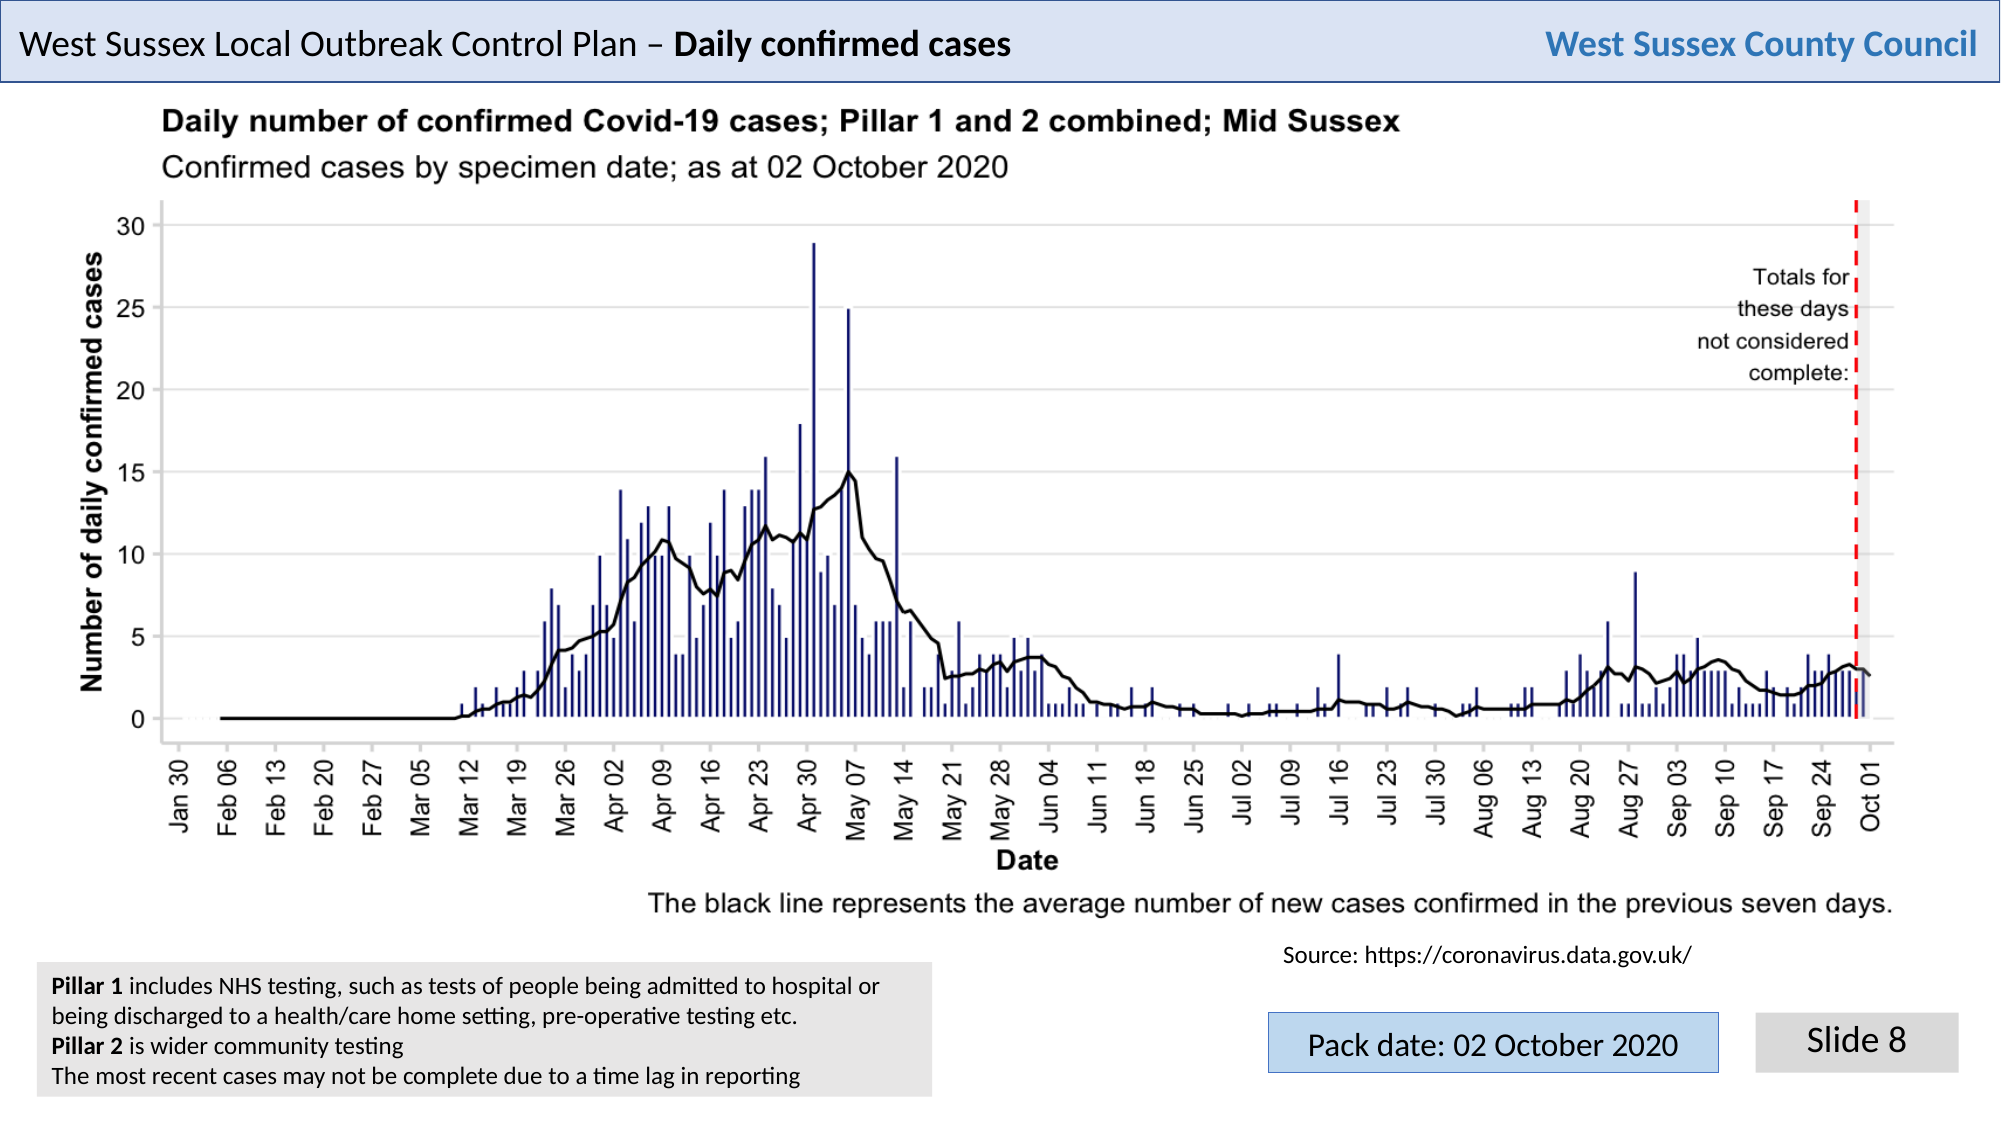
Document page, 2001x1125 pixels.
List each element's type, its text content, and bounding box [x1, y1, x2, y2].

list Source: https://coronavirus.data.gov.uk/ [1268, 935, 1912, 995]
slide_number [1268, 1012, 1719, 1073]
picture [63, 91, 1912, 935]
list Slide 8 [1755, 1012, 1959, 1073]
